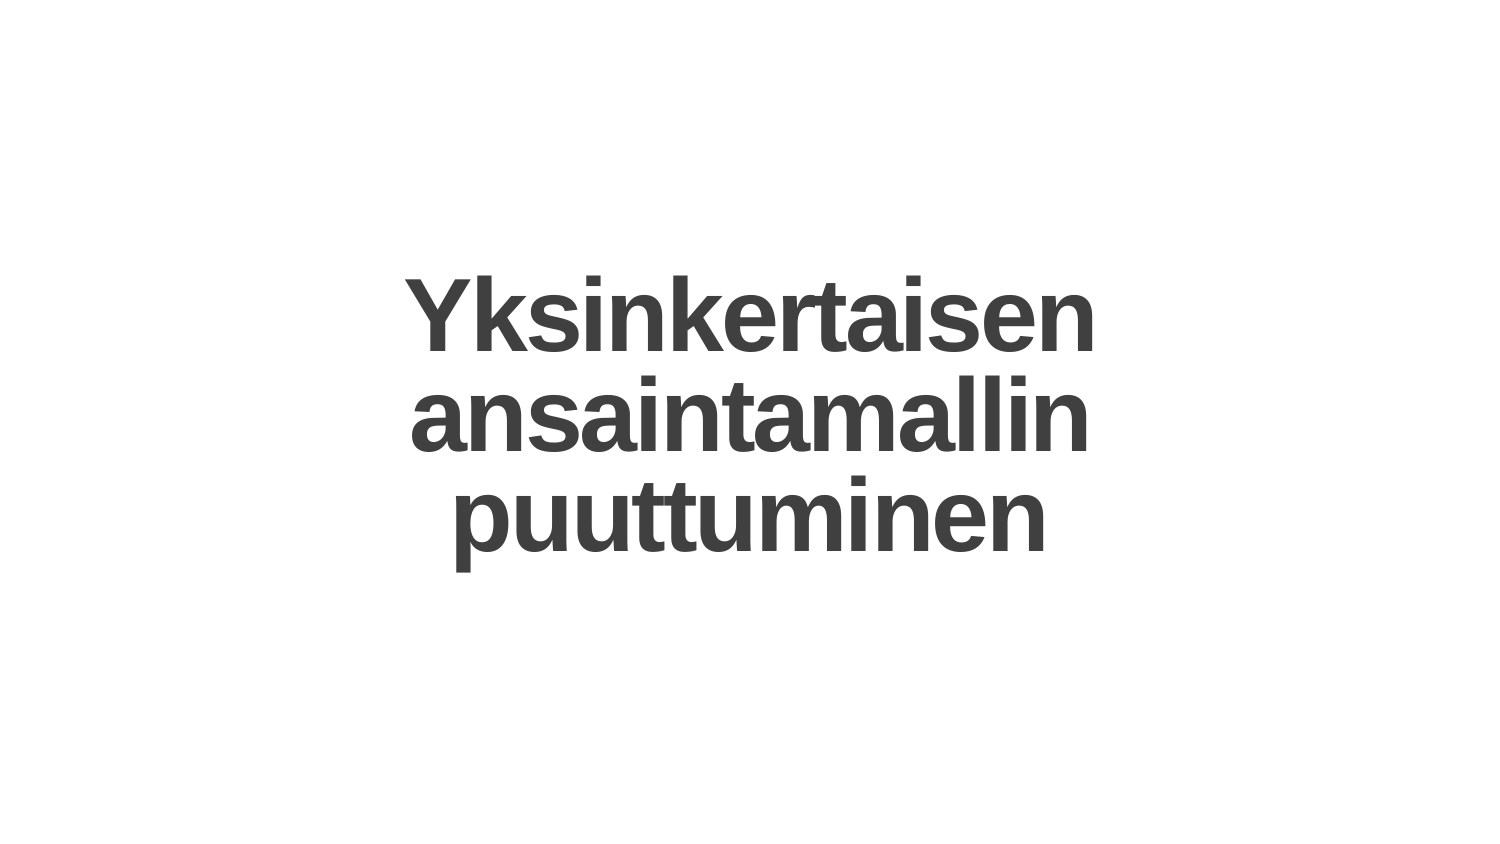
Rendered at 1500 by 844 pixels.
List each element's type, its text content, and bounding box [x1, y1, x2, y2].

title Yksinkertaisen ansaintamallin puuttuminen [112, 331, 1388, 513]
